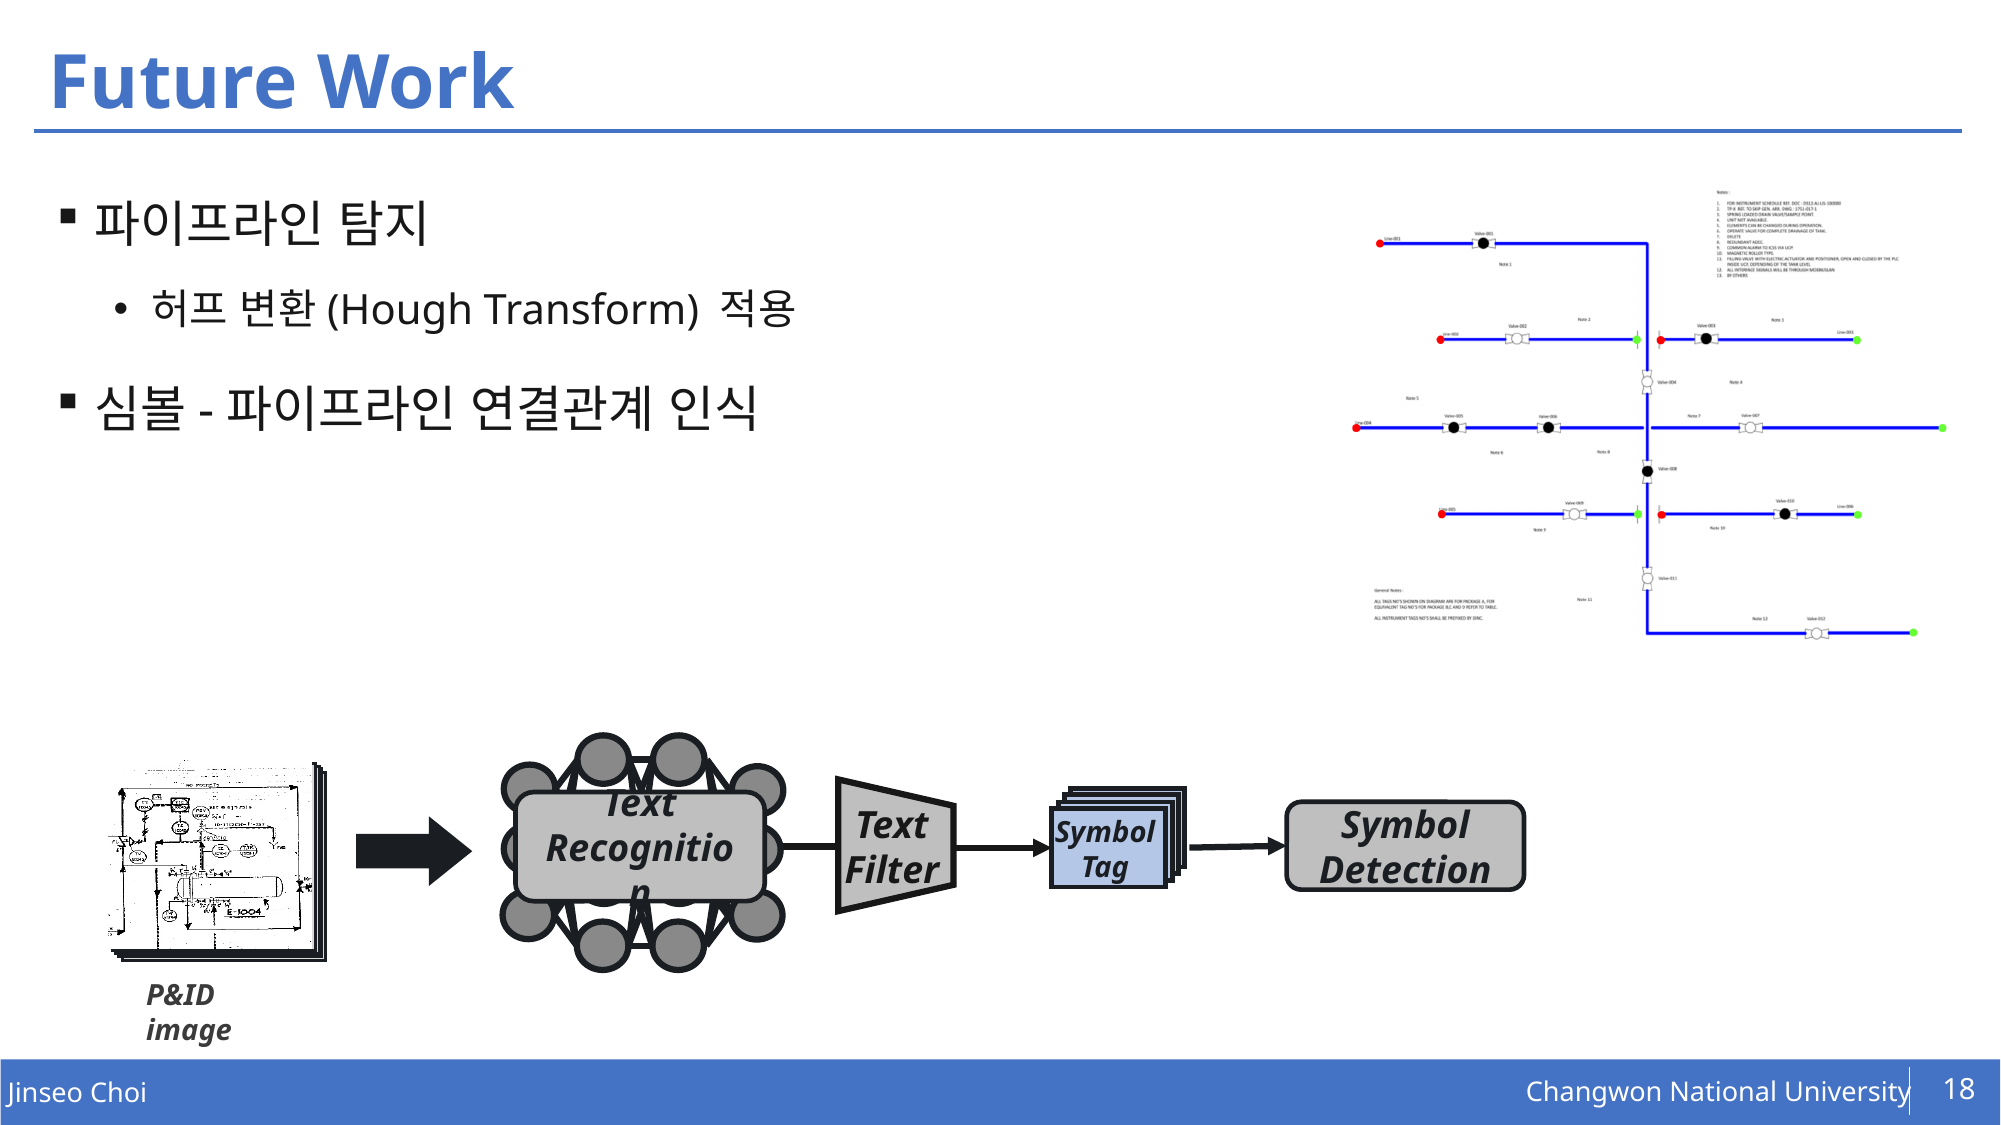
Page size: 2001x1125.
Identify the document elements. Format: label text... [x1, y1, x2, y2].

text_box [502, 735, 784, 971]
text_box Symbol Tag [1063, 794, 1179, 874]
text_box Symbol Tag [1051, 808, 1167, 888]
text_box Symbol Detection [1285, 800, 1526, 891]
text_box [828, 779, 956, 912]
text_box 파이프라인 탐지 허프 변환(Hough Transform) 적용 심볼-파이프라인 연결관계 인식 [41, 160, 1971, 1006]
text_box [108, 760, 326, 961]
text_box Symbol Tag [1057, 801, 1173, 881]
text_box [356, 816, 473, 887]
title Future Work [33, 27, 1963, 143]
text_box P&ID image [131, 969, 310, 1054]
picture [1347, 165, 1971, 687]
slide_number 18 [1922, 1060, 1996, 1121]
text_box Symbol Tag [1070, 787, 1186, 868]
